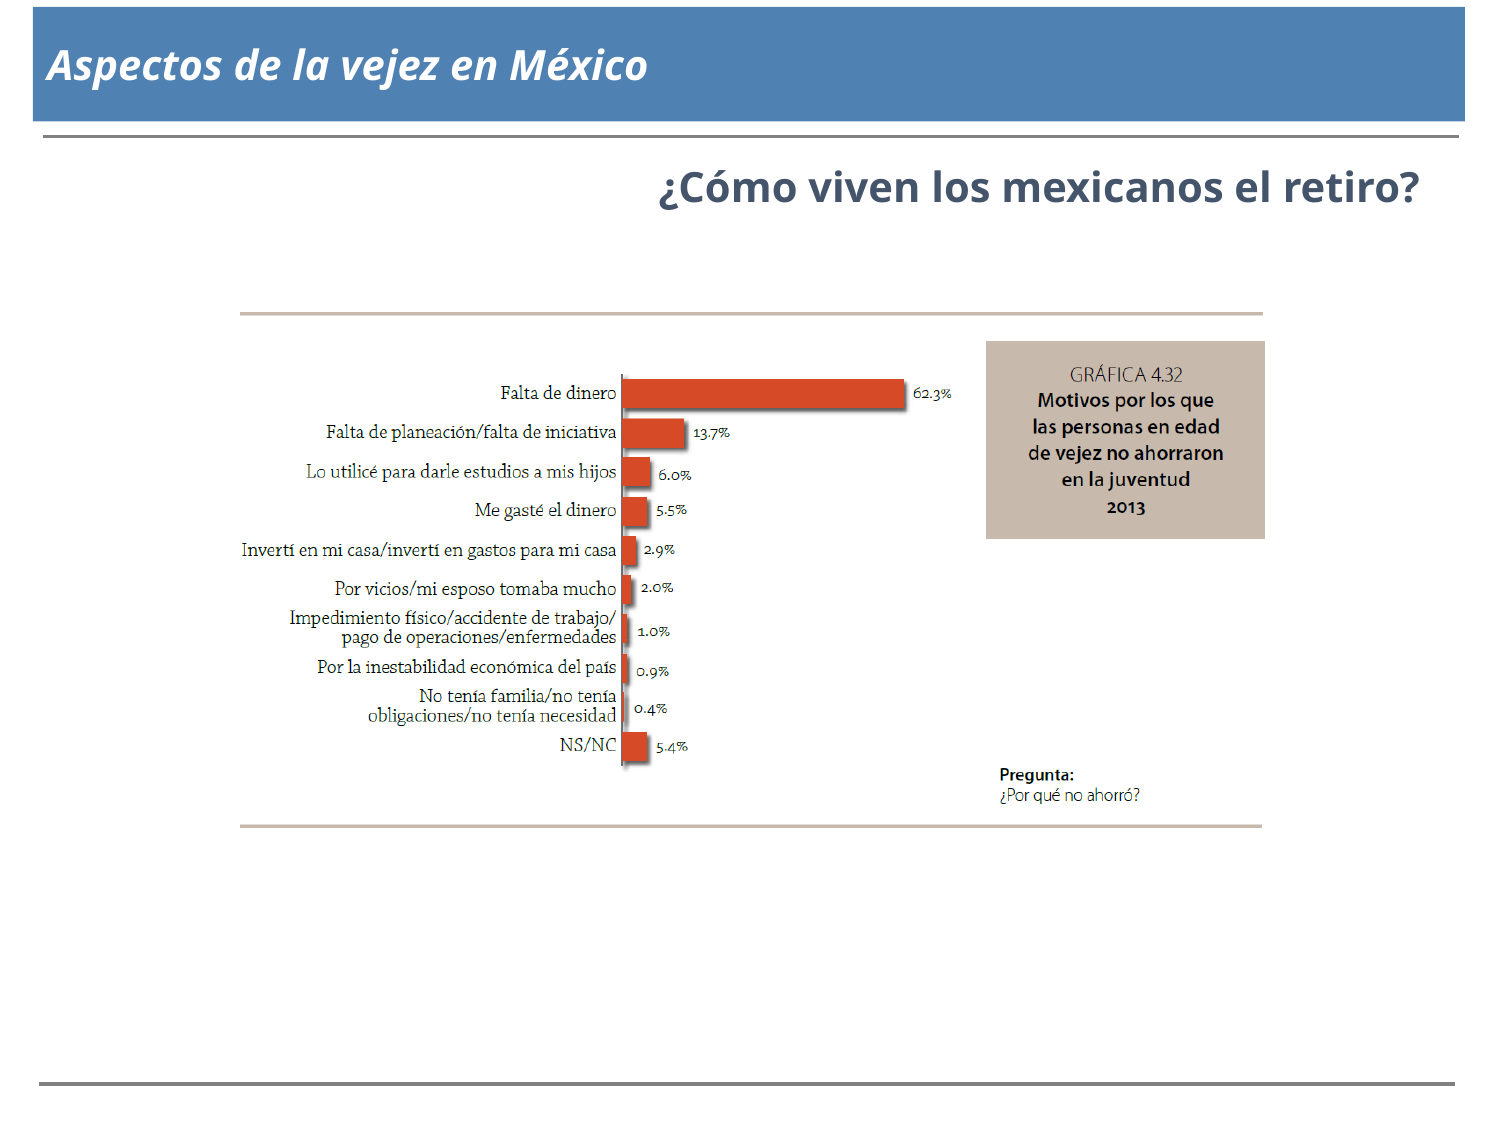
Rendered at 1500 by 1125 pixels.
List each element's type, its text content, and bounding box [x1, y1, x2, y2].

text_box ¿Cómo viven los mexicanos el retiro? [122, 153, 1436, 225]
text_box Aspectos de la vejez en México [32, 6, 1465, 122]
picture [208, 286, 1292, 839]
